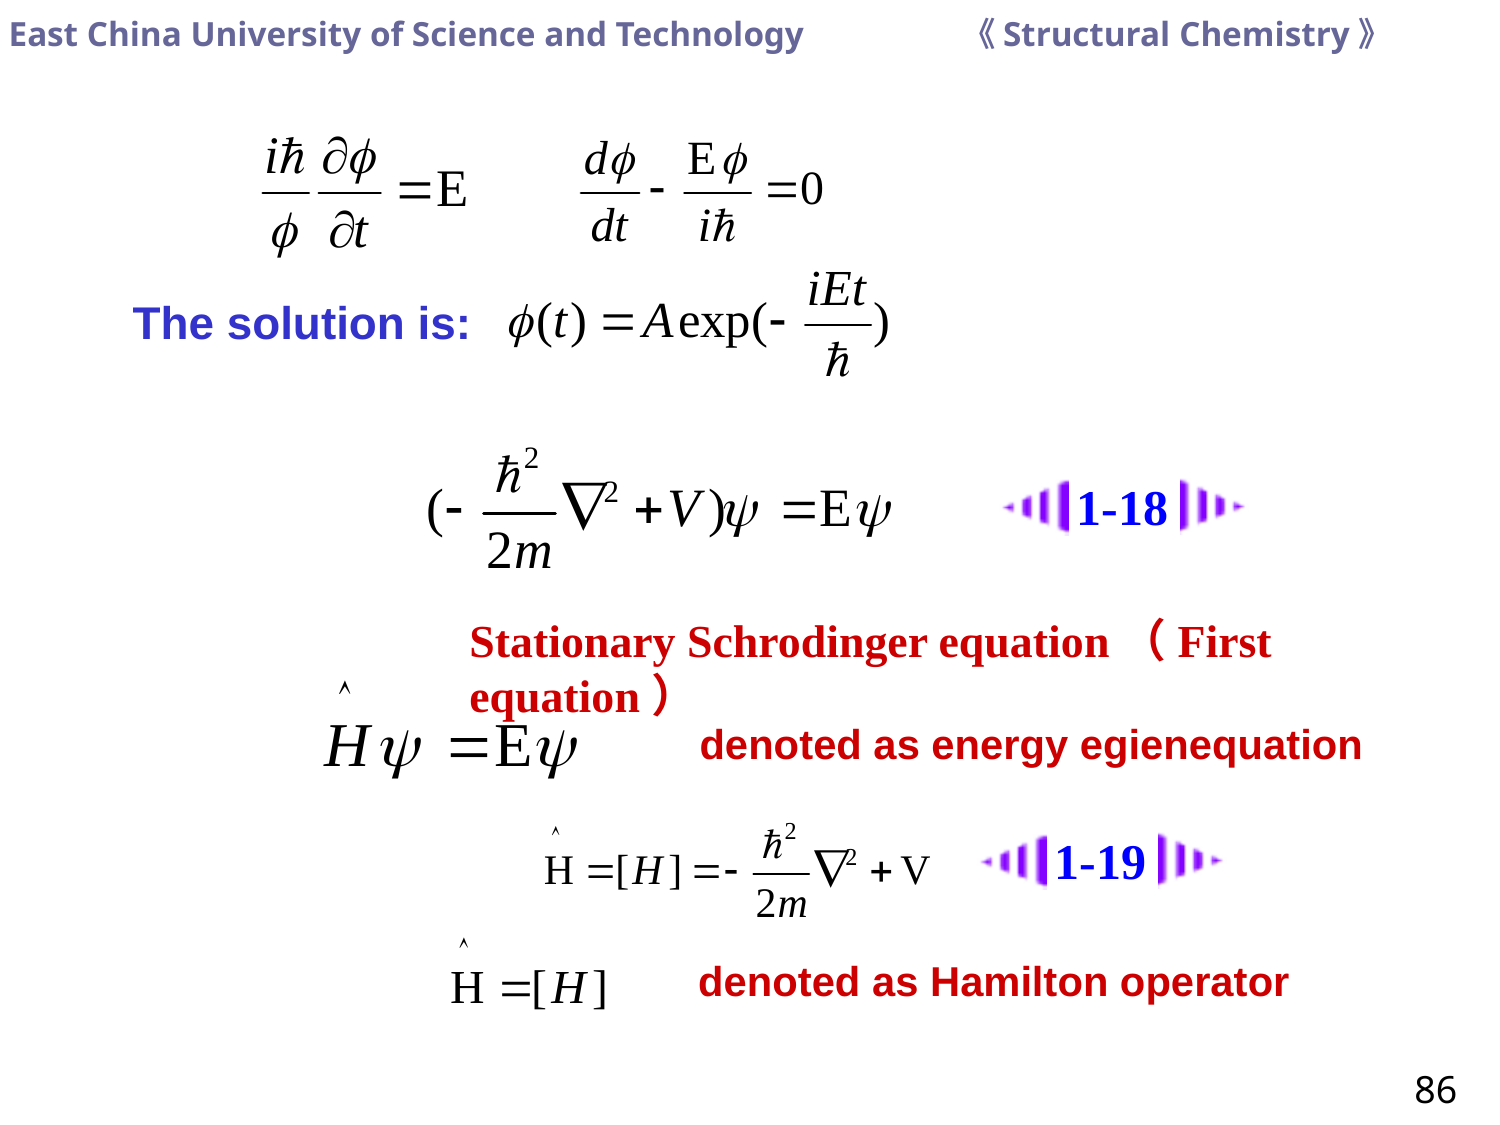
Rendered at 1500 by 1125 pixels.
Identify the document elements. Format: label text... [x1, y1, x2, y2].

text_box The solution is: [117, 286, 496, 356]
text_box denoted as energy egienequation [684, 710, 1378, 776]
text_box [312, 667, 597, 793]
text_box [975, 822, 1230, 898]
text_box Stationary Schrodinger equation（First equation） [454, 603, 1459, 729]
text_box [442, 928, 1319, 1024]
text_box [572, 128, 834, 253]
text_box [501, 257, 900, 389]
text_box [419, 432, 911, 581]
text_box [997, 467, 1252, 544]
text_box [253, 122, 479, 268]
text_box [537, 810, 940, 926]
